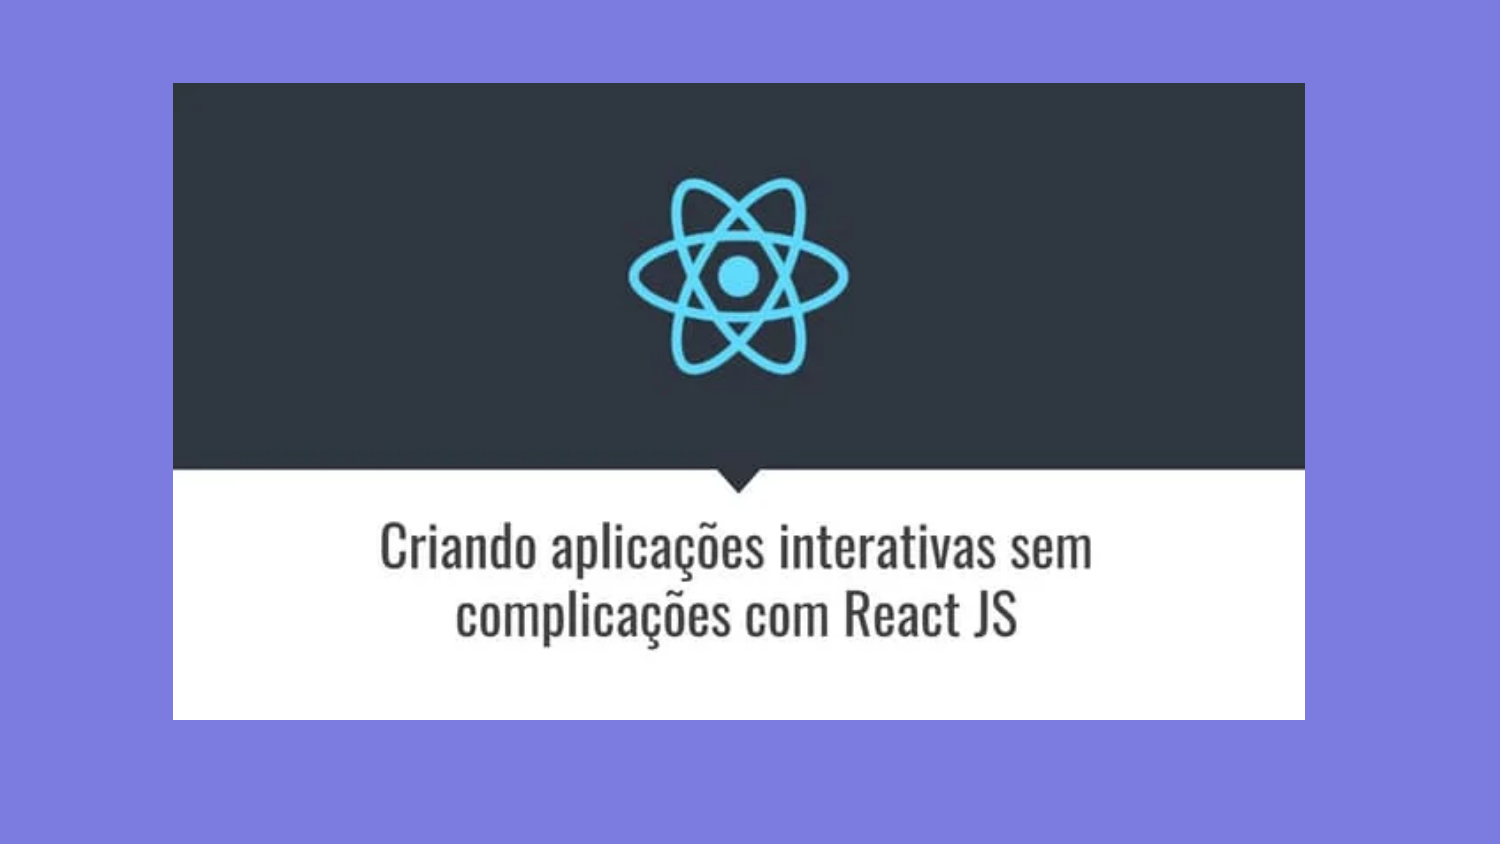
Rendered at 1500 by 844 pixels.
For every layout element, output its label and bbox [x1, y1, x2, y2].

picture [173, 83, 1305, 721]
